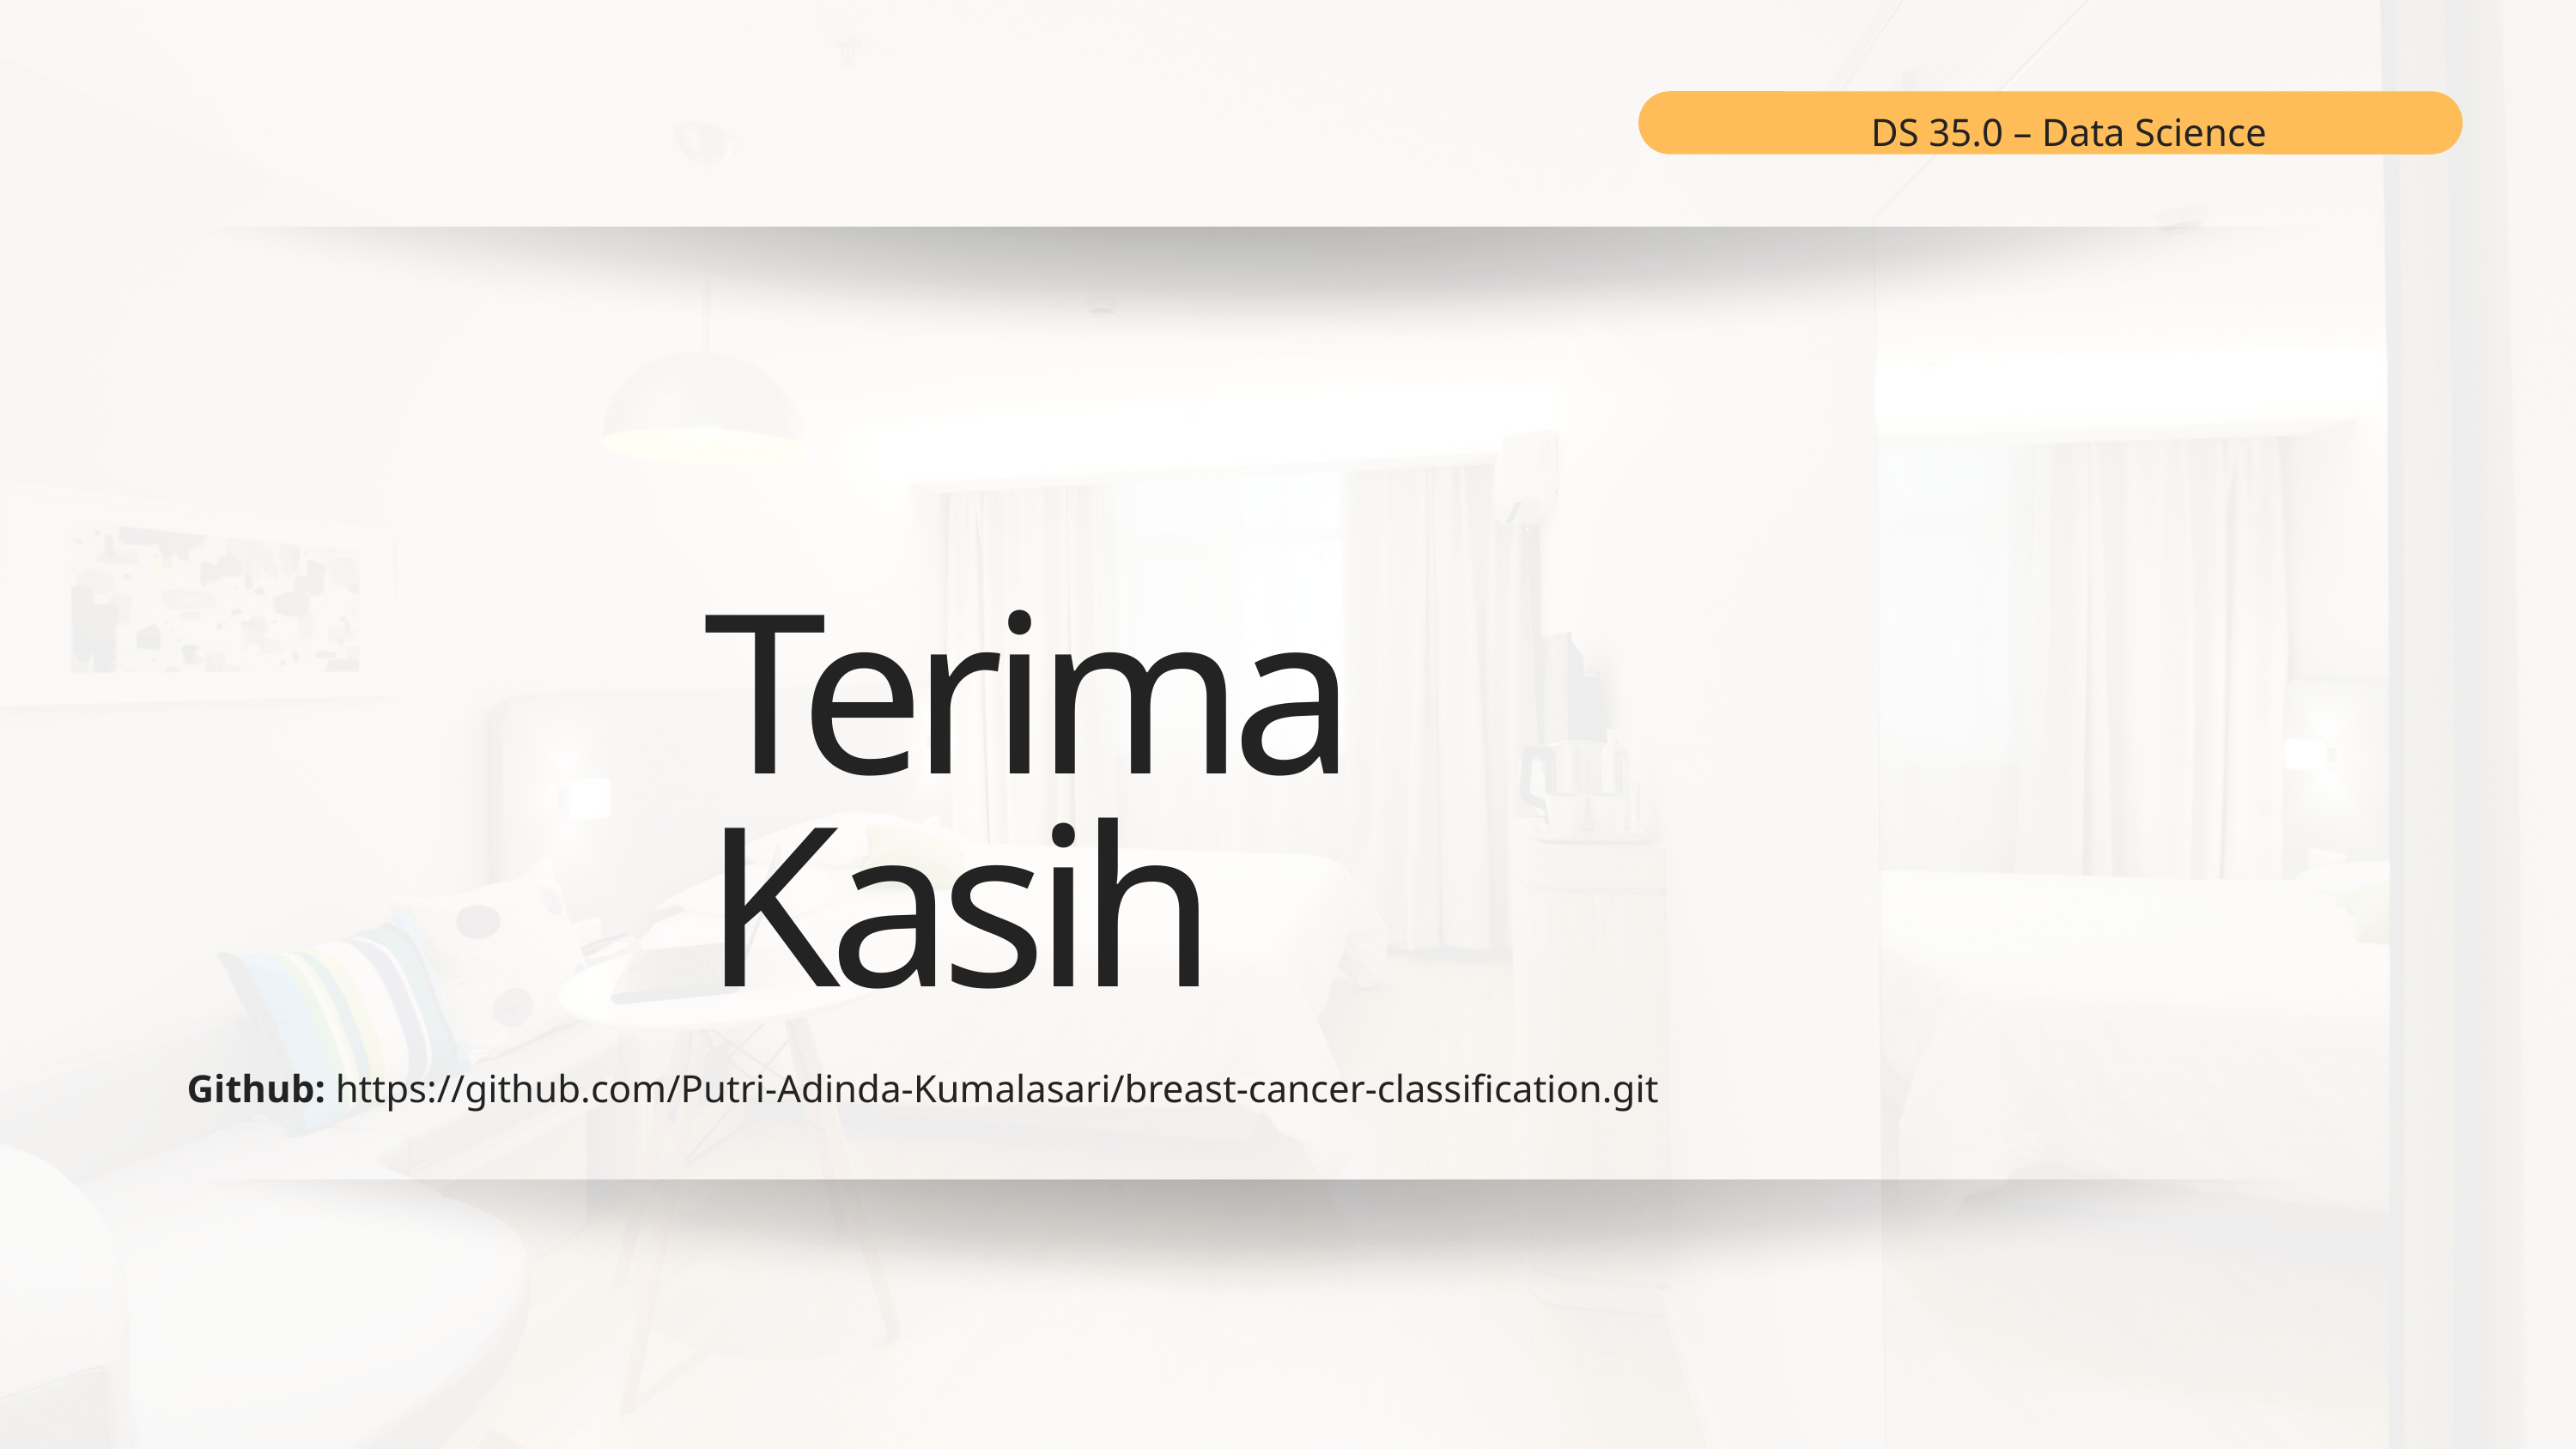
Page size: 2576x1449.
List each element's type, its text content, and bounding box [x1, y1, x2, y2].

text_box [36, 227, 2457, 353]
text_box [0, 0, 2576, 1449]
text_box Github: https://github.com/Putri-Adinda-Kumalasari/breast-cancer-classification.git [186, 1057, 1900, 1111]
text_box Terima Kasih [704, 605, 1789, 1032]
text_box [36, 1179, 2457, 1307]
text_box DS 35.0 – Data Science [1669, 106, 2469, 154]
